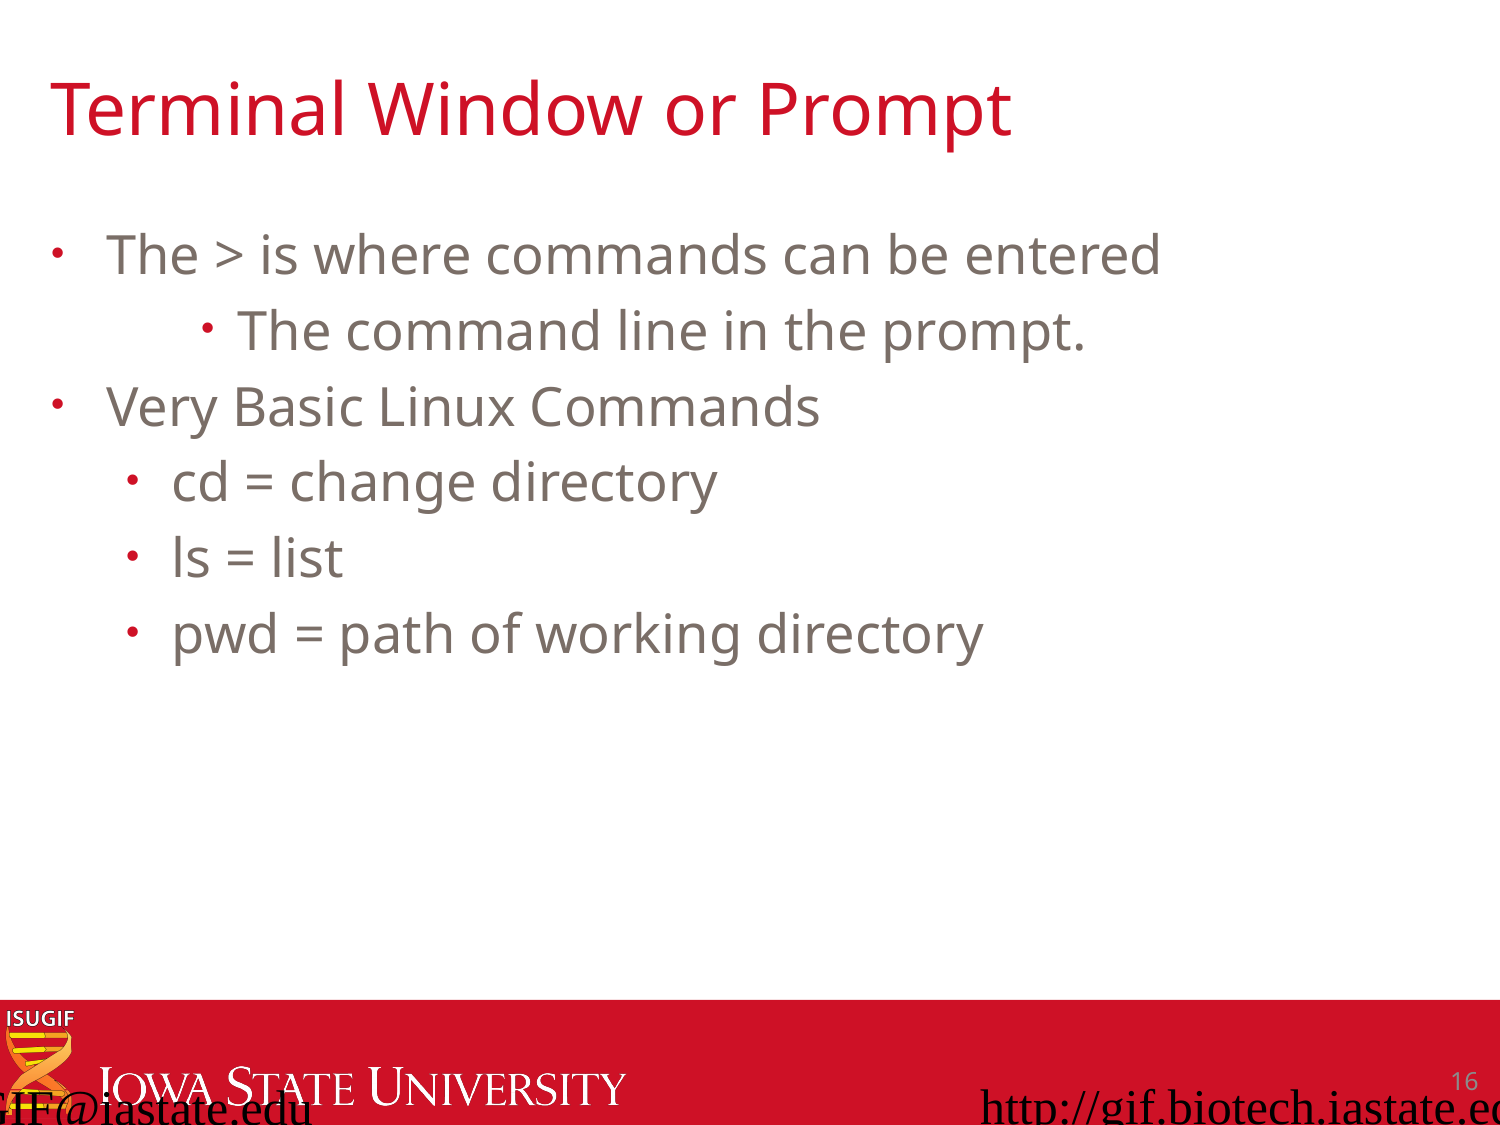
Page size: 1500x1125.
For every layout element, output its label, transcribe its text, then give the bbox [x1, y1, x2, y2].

picture [99, 1066, 627, 1110]
text_box GIF@iastate.edu [0, 1068, 329, 1125]
list The > is where commands can be entered The command line in the prompt. Very Basic Linux Commands cd = change directory ls = list pwd = path of working directory [34, 212, 1476, 976]
title Terminal Window or Prompt [34, 12, 1311, 201]
picture [0, 1006, 77, 1068]
text_box http://gif.biotech.iastate.edu [965, 1067, 1500, 1125]
